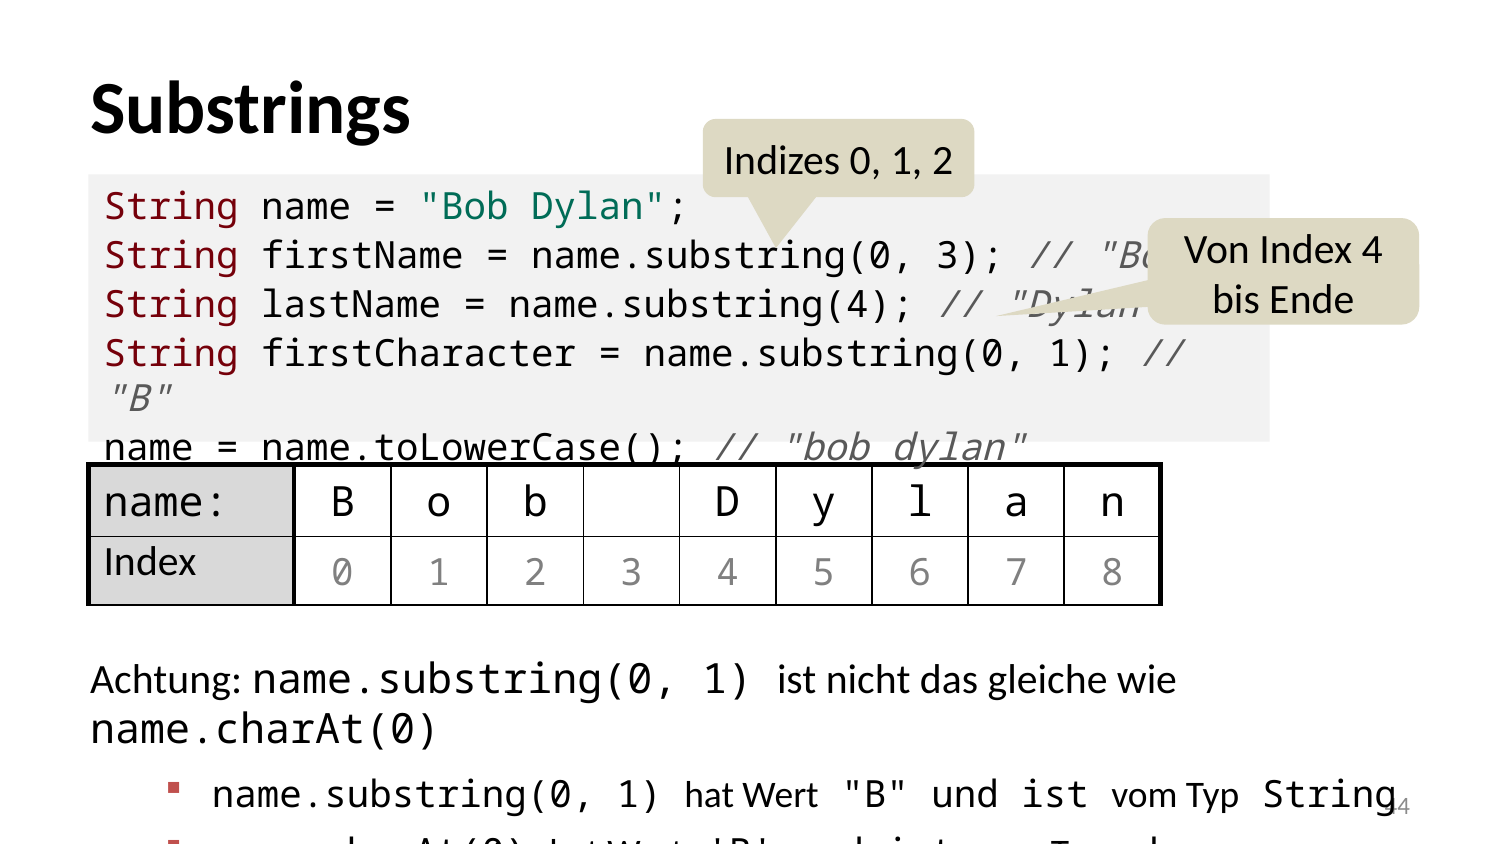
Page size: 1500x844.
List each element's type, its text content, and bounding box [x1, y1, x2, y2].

title Substrings [75, 33, 1425, 175]
table_cell 8 [1065, 537, 1158, 604]
text_box Indizes 0, 1, 2 [700, 116, 977, 251]
table_cell 6 [873, 537, 967, 604]
table_header y [777, 467, 871, 536]
table_cell 0 [296, 537, 390, 604]
table_header D [680, 467, 775, 536]
table_cell Index [91, 537, 292, 604]
table_header B [296, 467, 390, 536]
table_header b [488, 467, 583, 536]
list Achtung: name.substring(0, 1) ist nicht das gleiche wie name.charAt(0) name.substring(0, 1) hat Wert "B" und ist vom Typ String name.charAt(0) hat Wert 'B' und ist vom Typ char [75, 643, 1425, 844]
table_header [584, 467, 679, 536]
table_cell 2 [488, 537, 583, 604]
table_cell 7 [969, 537, 1063, 604]
table_header a [969, 467, 1063, 536]
table_cell 3 [584, 537, 679, 604]
table_cell 4 [680, 537, 775, 604]
table_cell 1 [392, 537, 486, 604]
table_header l [873, 467, 967, 536]
table_header name: [91, 467, 292, 536]
table_header o [392, 467, 486, 536]
table_cell 5 [777, 537, 871, 604]
table_header n [1065, 467, 1158, 536]
text_box String name = "Bob Dylan"; String firstName = name.substring(0, 3); // "Bob" String lastName = name.substring(4); // "Dylan" String firstCharacter = name.substring(0, 1); // "B" name = name.toLowerCase(); // "bob dylan" [88, 174, 1270, 442]
text_box Von Index 4 bis Ende [993, 215, 1422, 327]
